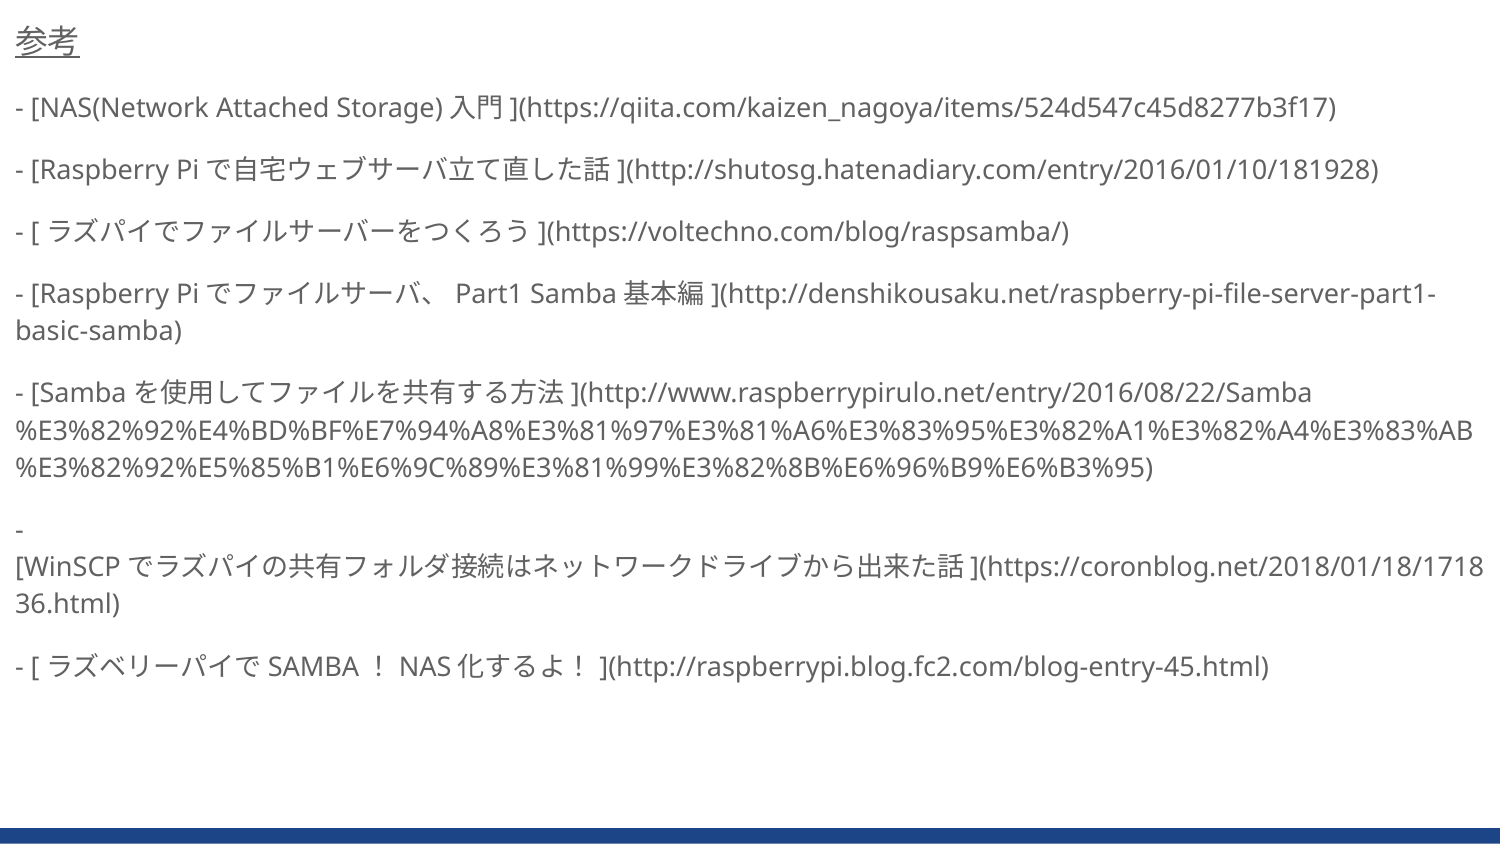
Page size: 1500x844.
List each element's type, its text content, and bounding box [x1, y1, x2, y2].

list 参考 - [NAS(Network Attached Storage)入門](https://qiita.com/kaizen_nagoya/items/524d547c45d8277b3f17) - [Raspberry Piで自宅ウェブサーバ立て直した話](http://shutosg.hatenadiary.com/entry/2016/01/10/181928) - [ラズパイでファイルサーバーをつくろう](https://voltechno.com/blog/raspsamba/) - [Raspberry Piでファイルサーバ、Part1 Samba基本編](http://denshikousaku.net/raspberry-pi-file-server-part1-basic-samba) - [Sambaを使用してファイルを共有する方法](http://www.raspberrypirulo.net/entry/2016/08/22/Samba%E3%82%92%E4%BD%BF%E7%94%A8%E3%81%97%E3%81%A6%E3%83%95%E3%82%A1%E3%82%A4%E3%83%AB%E3%82%92%E5%85%B1%E6%9C%89%E3%81%99%E3%82%8B%E6%96%B9%E6%B3%95) - [WinSCPでラズパイの共有フォルダ接続はネットワークドライブから出来た話](https://coronblog.net/2018/01/18/171836.html) - [ラズベリーパイでSAMBA！NAS化するよ！](http://raspberrypi.blog.fc2.com/blog-entry-45.html) [0, 0, 1500, 828]
